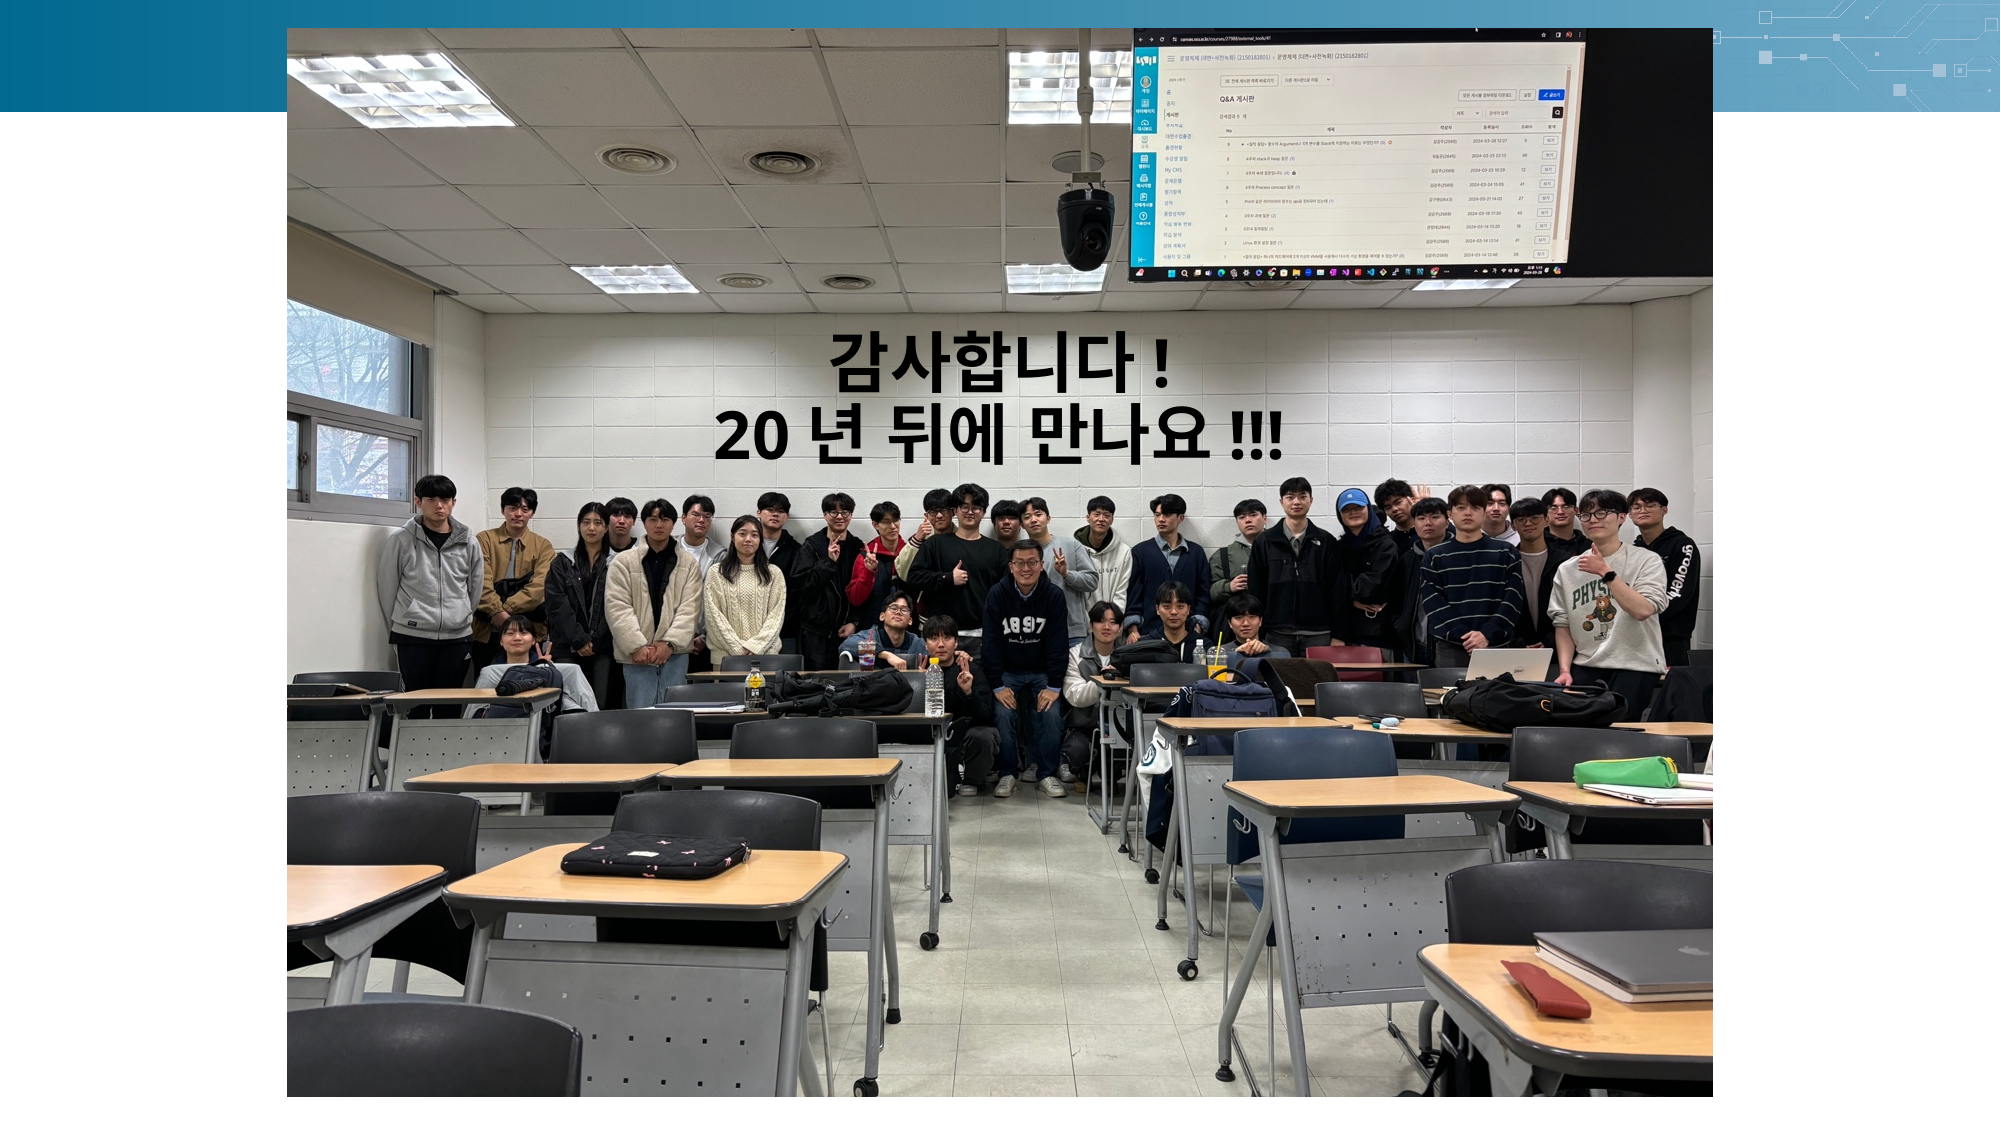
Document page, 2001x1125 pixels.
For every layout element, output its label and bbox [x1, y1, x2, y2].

picture [287, 27, 1713, 1097]
